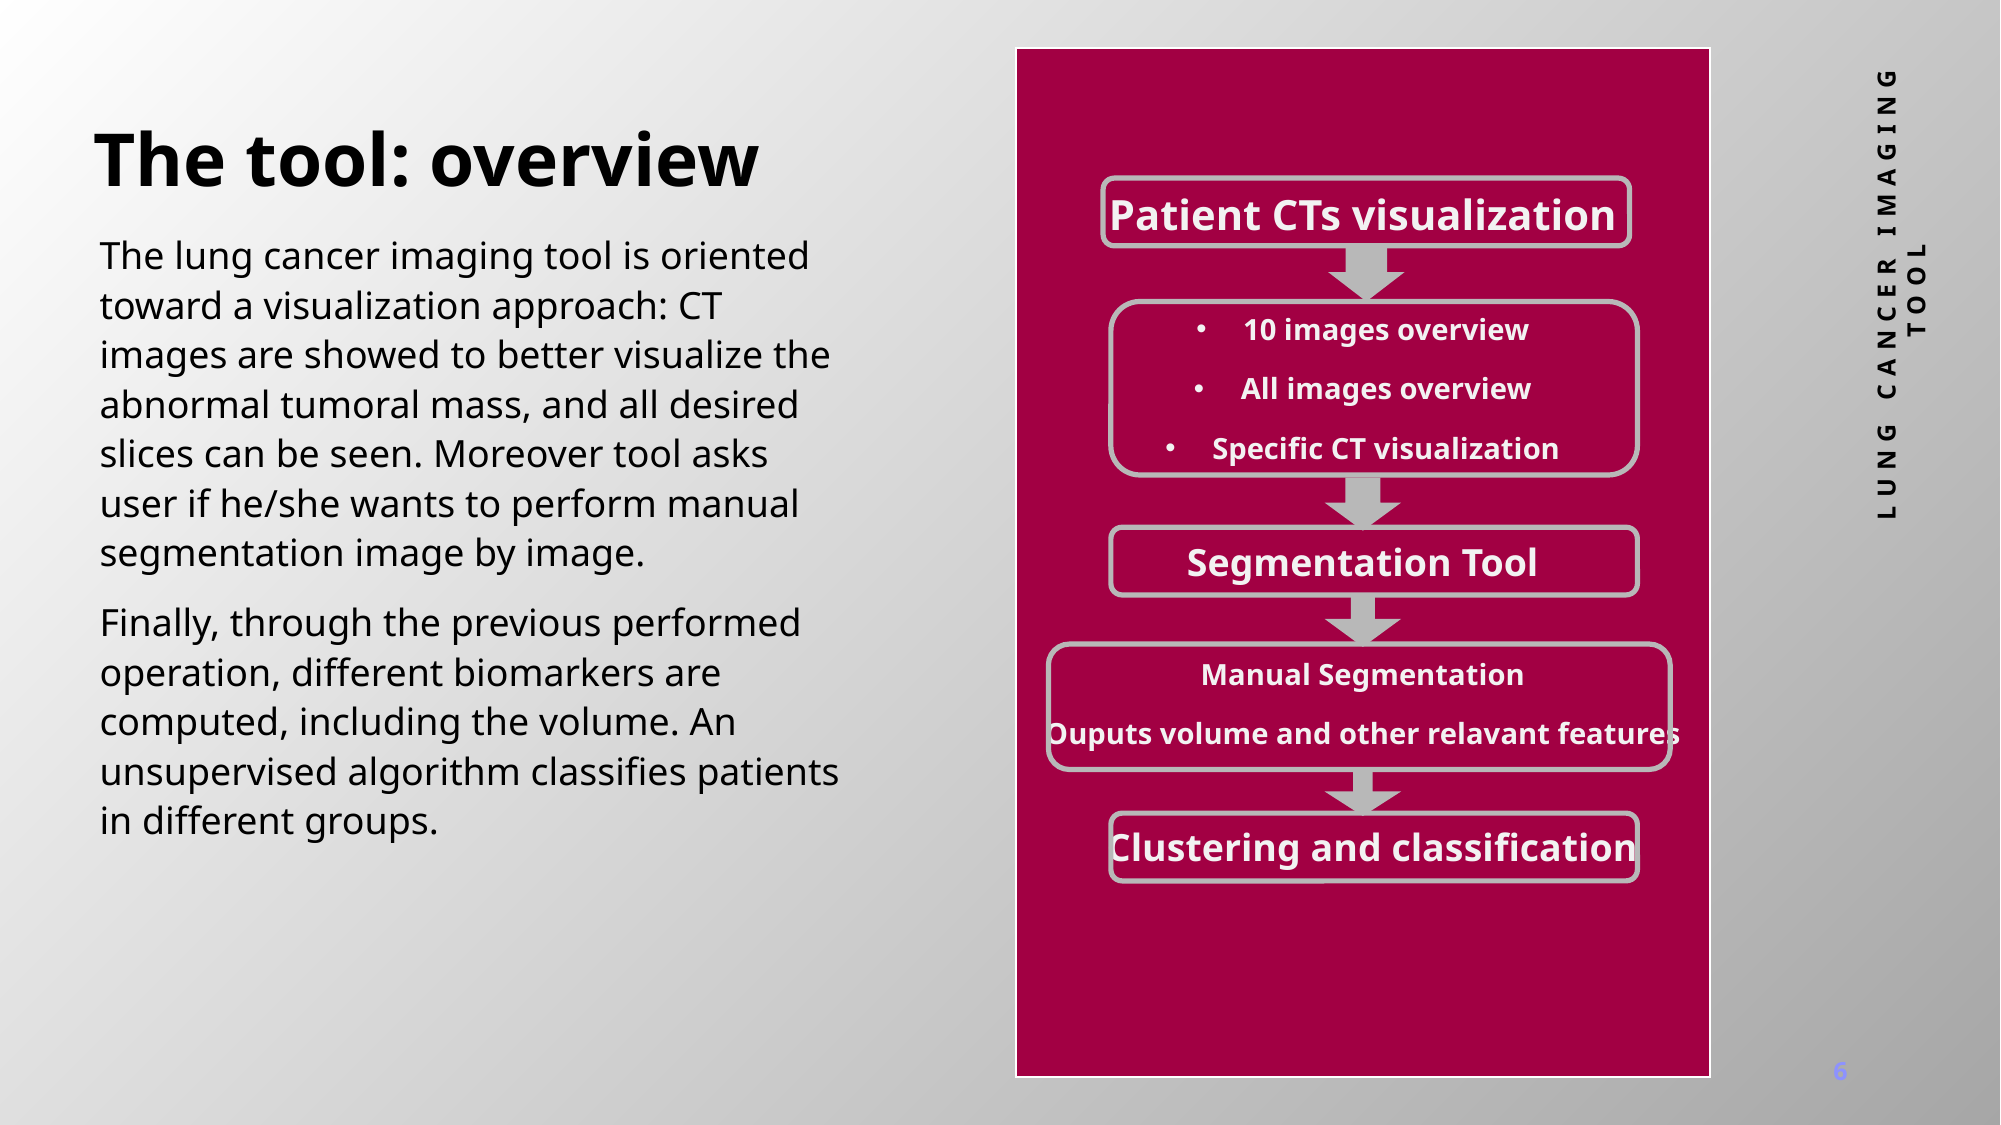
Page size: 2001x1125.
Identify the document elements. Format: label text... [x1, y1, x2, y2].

text_box [1109, 812, 1639, 882]
slide_number 6 [1412, 1042, 1863, 1103]
text_box [1321, 476, 1405, 532]
text_box [1321, 768, 1405, 818]
text_box The tool: overview [78, 93, 779, 210]
text_box [1325, 244, 1408, 300]
footer LUNG CANCER IMAGING TOOL [1870, 0, 1931, 582]
text_box [1047, 643, 1672, 771]
text_box [1109, 526, 1639, 597]
text_box Patient CTs visualization 10 images overview All images overview Specific CT visualization Segmentation Tool Manual Segmentation Ouputs volume and other relavant features Clustering and classification [1015, 48, 1710, 1077]
text_box [1109, 300, 1639, 477]
text_box The lung cancer imaging tool is oriented toward a visualization approach: CT images are showed to better visualize the abnormal tumoral mass, and all desired slices can be seen. Moreover tool asks user if he/she wants to perform manual segmentation image by image. Finally, through the previous performed operation, different biomarkers are computed, including the volume. An unsupervised algorithm classifies patients in different groups. [84, 220, 856, 1069]
text_box [1321, 592, 1405, 649]
